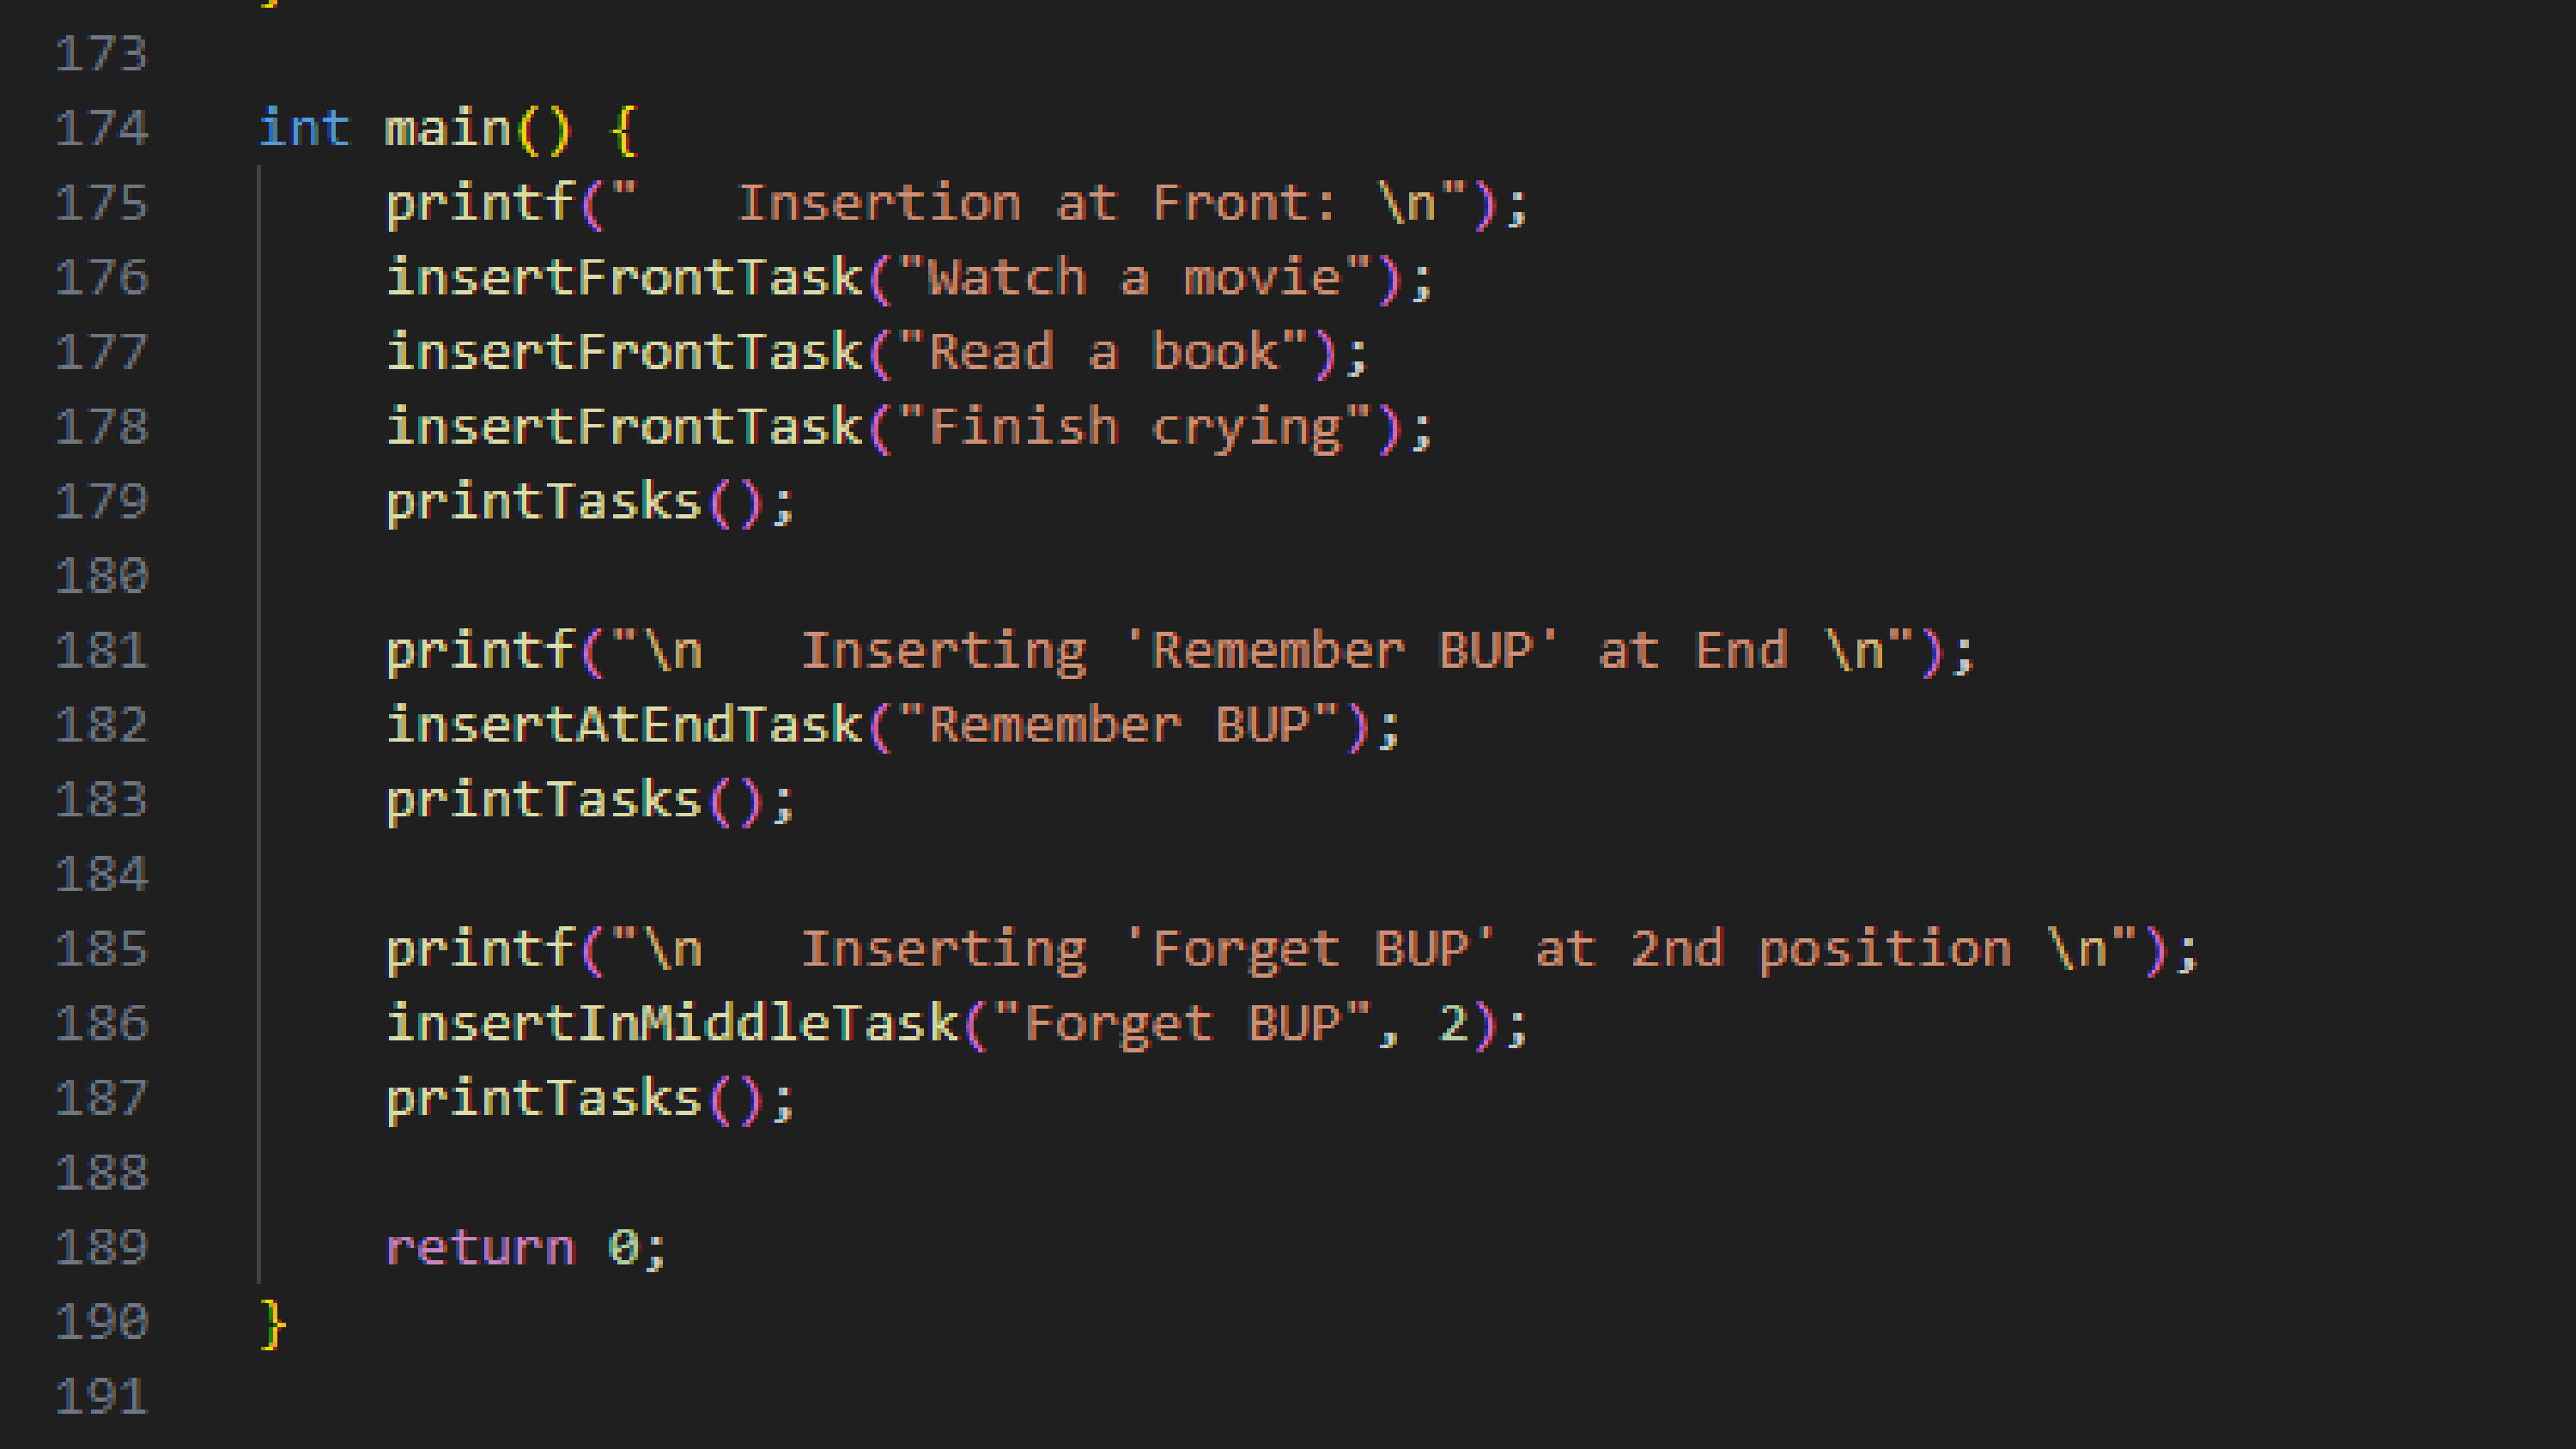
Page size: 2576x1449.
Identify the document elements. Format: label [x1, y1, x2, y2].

text_box [0, 0, 2576, 1449]
